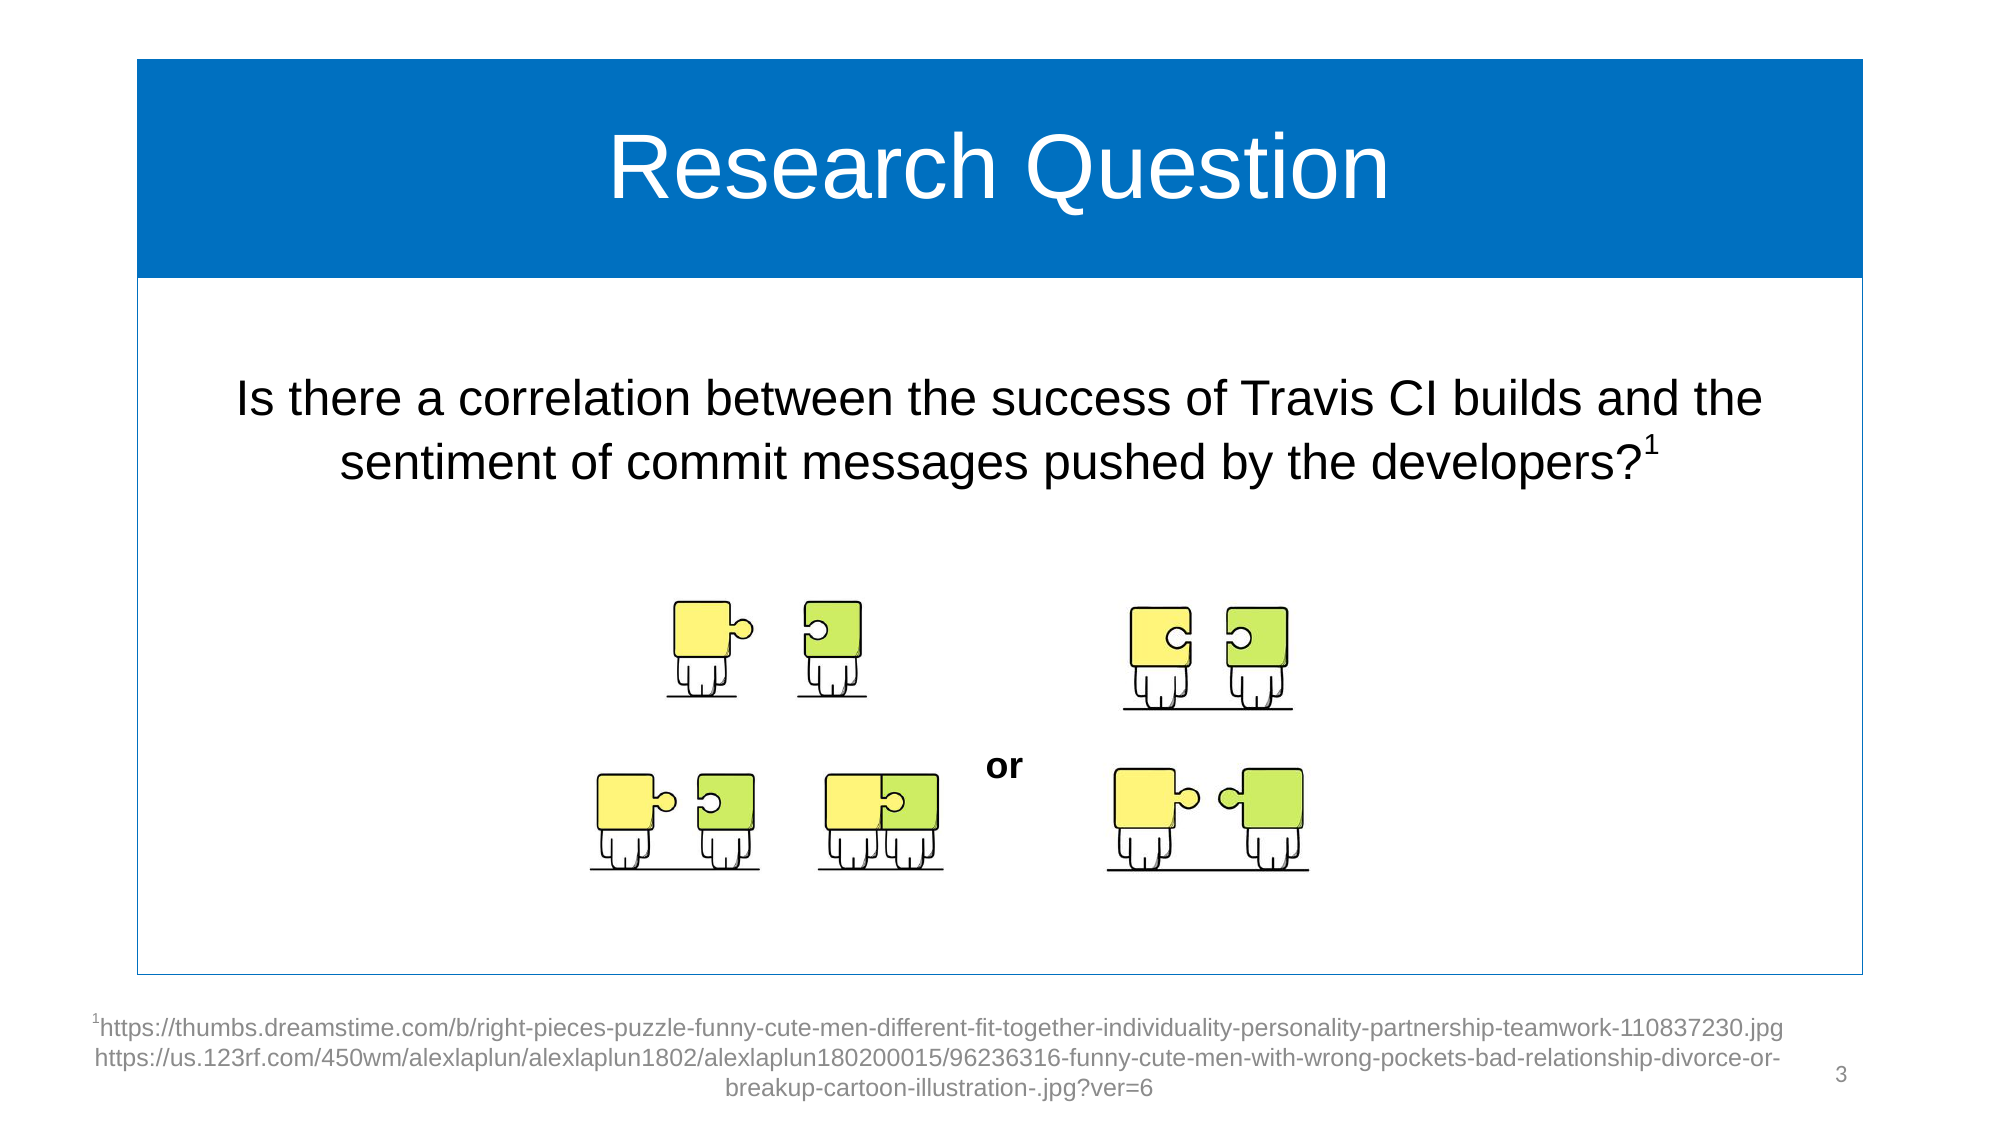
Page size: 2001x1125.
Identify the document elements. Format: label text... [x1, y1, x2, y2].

footer 1https://thumbs.dreamstime.com/b/right-pieces-puzzle-funny-cute-men-different-fit-together-individuality-personality-partnership-teamwork-110837230.jpg https://us.123rf.com/450wm/alexlaplun/alexlaplun1802/alexlaplun180200015/96236316-funny-cute-men-with-wrong-pockets-bad-relationship-divorce-or-breakup-cartoon-illustration-.jpg?ver=6 [65, 1025, 1815, 1086]
list Is there a correlation between the success of Travis CI builds and the sentiment of commit messages pushed by the developers?1 [137, 277, 1863, 975]
title Research Question [137, 59, 1863, 277]
slide_number 3 [1412, 1042, 1863, 1103]
picture [533, 499, 1416, 967]
